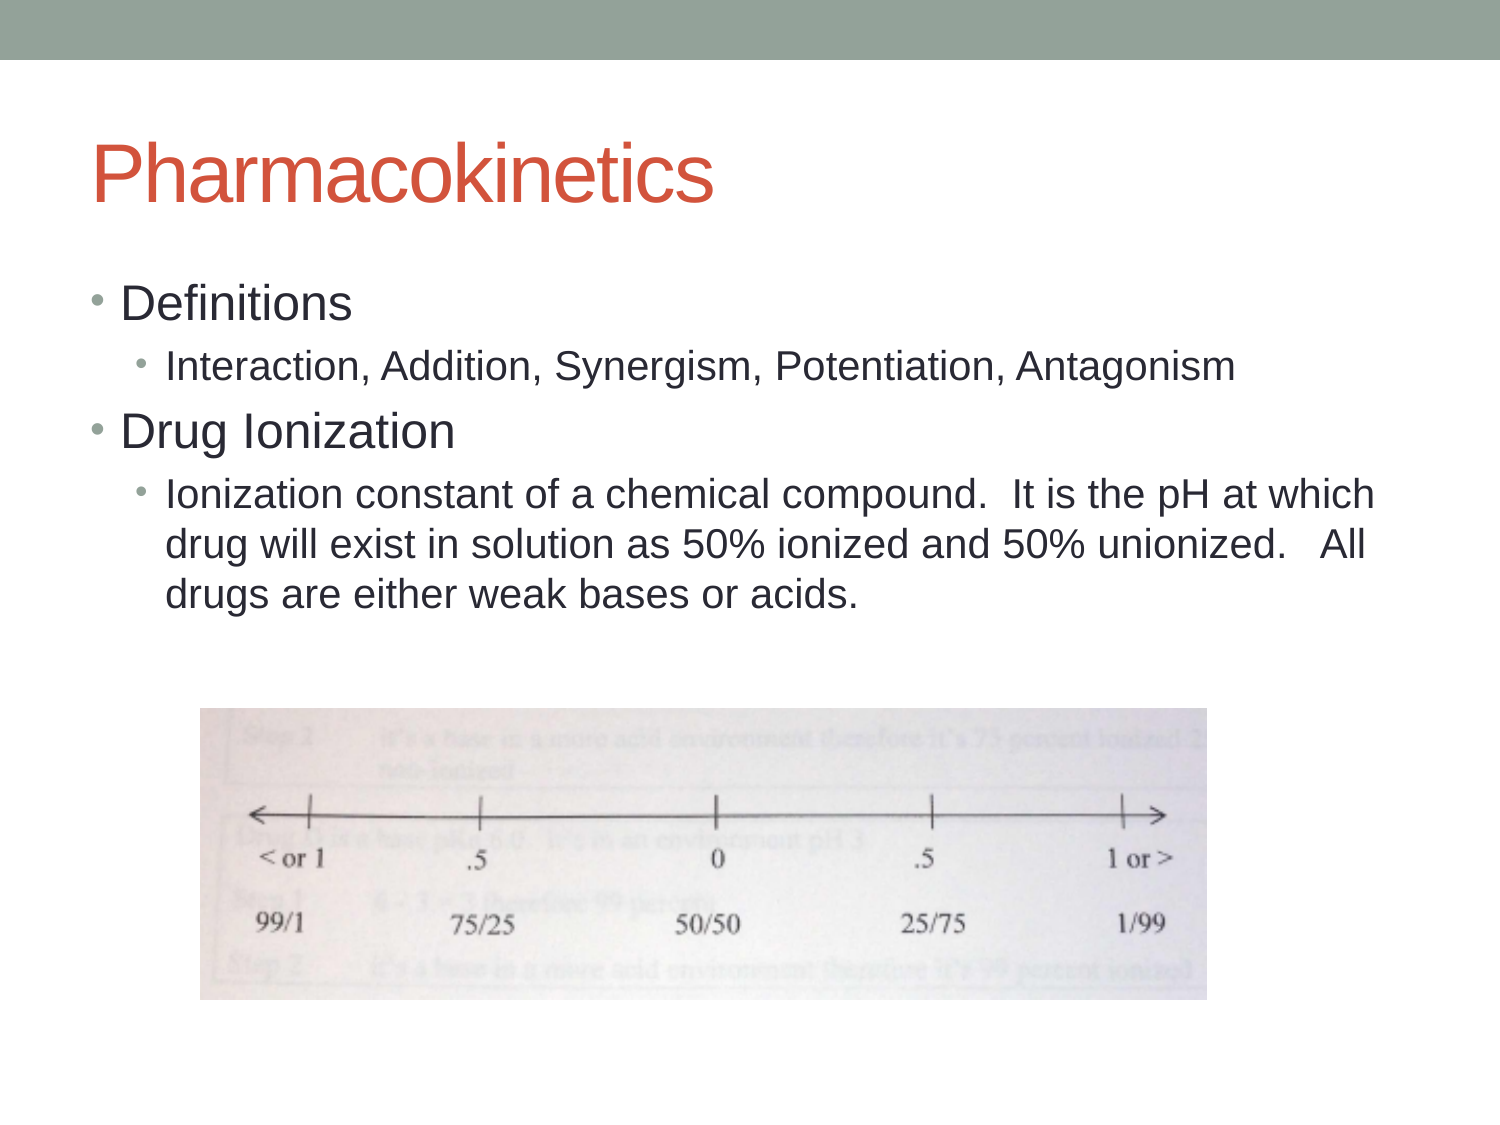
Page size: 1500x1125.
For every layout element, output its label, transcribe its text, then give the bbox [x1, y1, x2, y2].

title Pharmacokinetics [75, 87, 1425, 250]
list Definitions Interaction, Addition, Synergism, Potentiation, Antagonism Drug Ionization Ionization constant of a chemical compound. It is the pH at which drug will exist in solution as 50% ionized and 50% unionized. All drugs are either weak bases or acids. [75, 262, 1425, 1063]
picture [199, 708, 1207, 1001]
